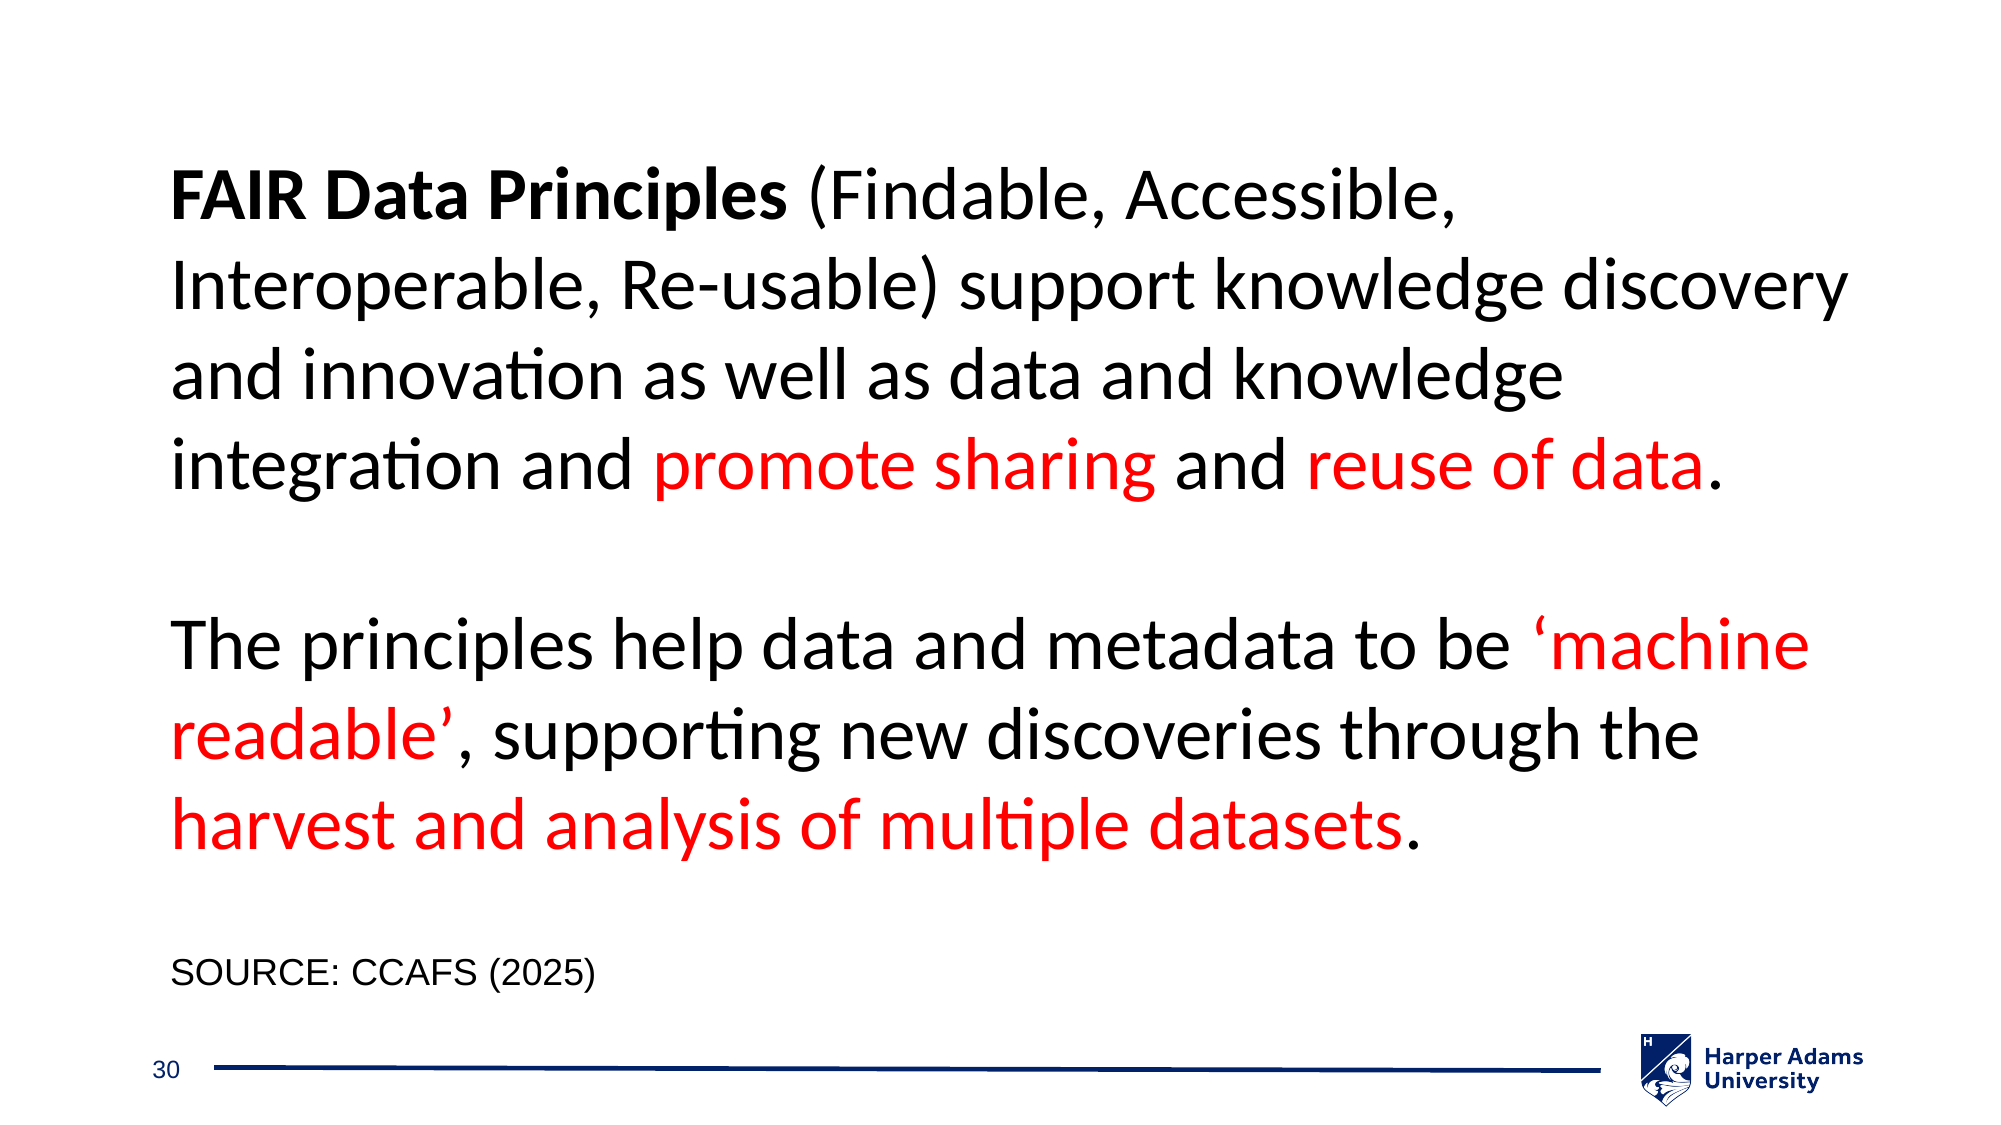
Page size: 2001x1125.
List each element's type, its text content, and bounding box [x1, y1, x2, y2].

picture [1641, 1034, 1863, 1107]
text_box SOURCE: CCAFS (2025) [155, 940, 649, 1001]
slide_number 30 [137, 1038, 588, 1099]
text_box FAIR Data Principles (Findable, Accessible, Interoperable, Re-usable) support knowledge discovery and innovation as well as data and knowledge integration and promote sharing and reuse of data. The principles help data and metadata to be ‘machine readable’, supporting new discoveries through the harvest and analysis of multiple datasets. [155, 137, 1923, 873]
